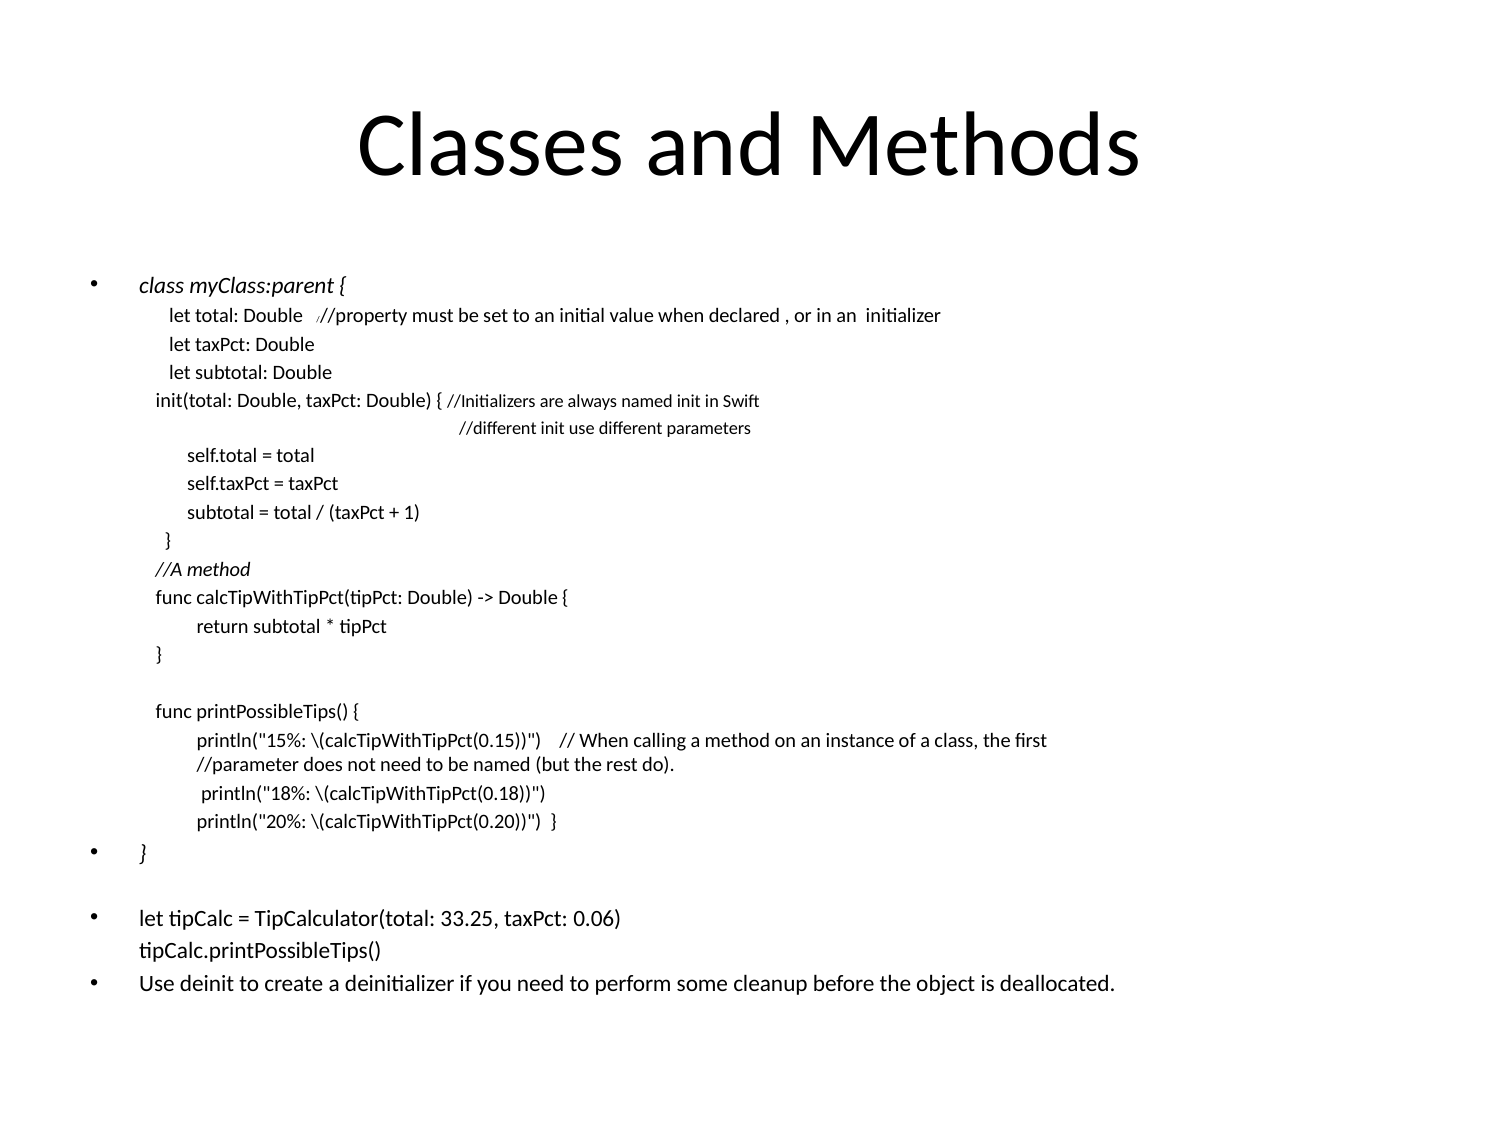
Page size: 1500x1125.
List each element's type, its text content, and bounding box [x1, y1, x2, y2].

title Classes and Methods [75, 45, 1425, 233]
list class myClass:parent { let total: Double ///property must be set to an initial value when declared , or in an initializer let taxPct: Double let subtotal: Double init(total: Double, taxPct: Double) { //Initializers are always named init in Swift //different init use different parameters self.total = total self.taxPct = taxPct subtotal = total / (taxPct + 1) } //A method func calcTipWithTipPct(tipPct: Double) -> Double { return subtotal * tipPct } func printPossibleTips() { println("15%: \(calcTipWithTipPct(0.15))") // When calling a method on an instance of a class, the first //parameter does not need to be named (but the rest do). println("18%: \(calcTipWithTipPct(0.18))") println("20%: \(calcTipWithTipPct(0.20))") } } let tipCalc = TipCalculator(total: 33.25, taxPct: 0.06) tipCalc.printPossibleTips() Use deinit to create a deinitializer if you need to perform some cleanup before the object is deallocated. [75, 262, 1425, 1005]
